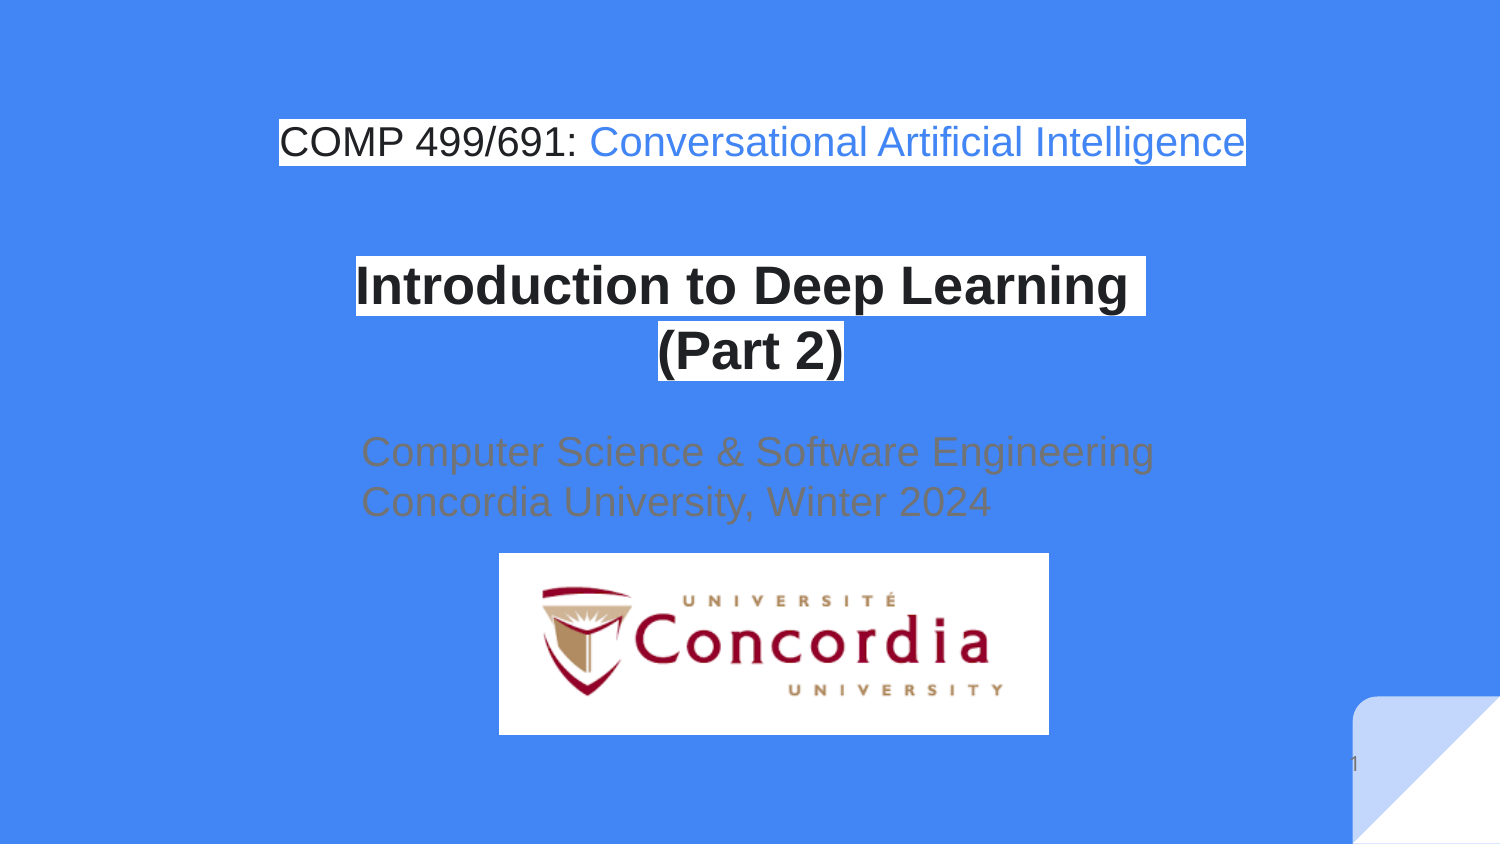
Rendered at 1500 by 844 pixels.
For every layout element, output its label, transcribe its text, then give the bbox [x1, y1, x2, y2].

text_box These parameters give more flexibility to the network. In practice, however, they do not change too much during training (γ=1, β=0). [494, 552, 1054, 745]
text_box Introduction to Deep Learning (Part 2) [210, 235, 1292, 396]
slide_number ‹#› [1285, 732, 1376, 798]
text_box COMP 499/691: Conversational Artificial Intelligence [264, 100, 1284, 181]
picture [499, 552, 1049, 736]
text_box Computer Science & Software Engineering Concordia University, Winter 2024 [346, 409, 1256, 540]
